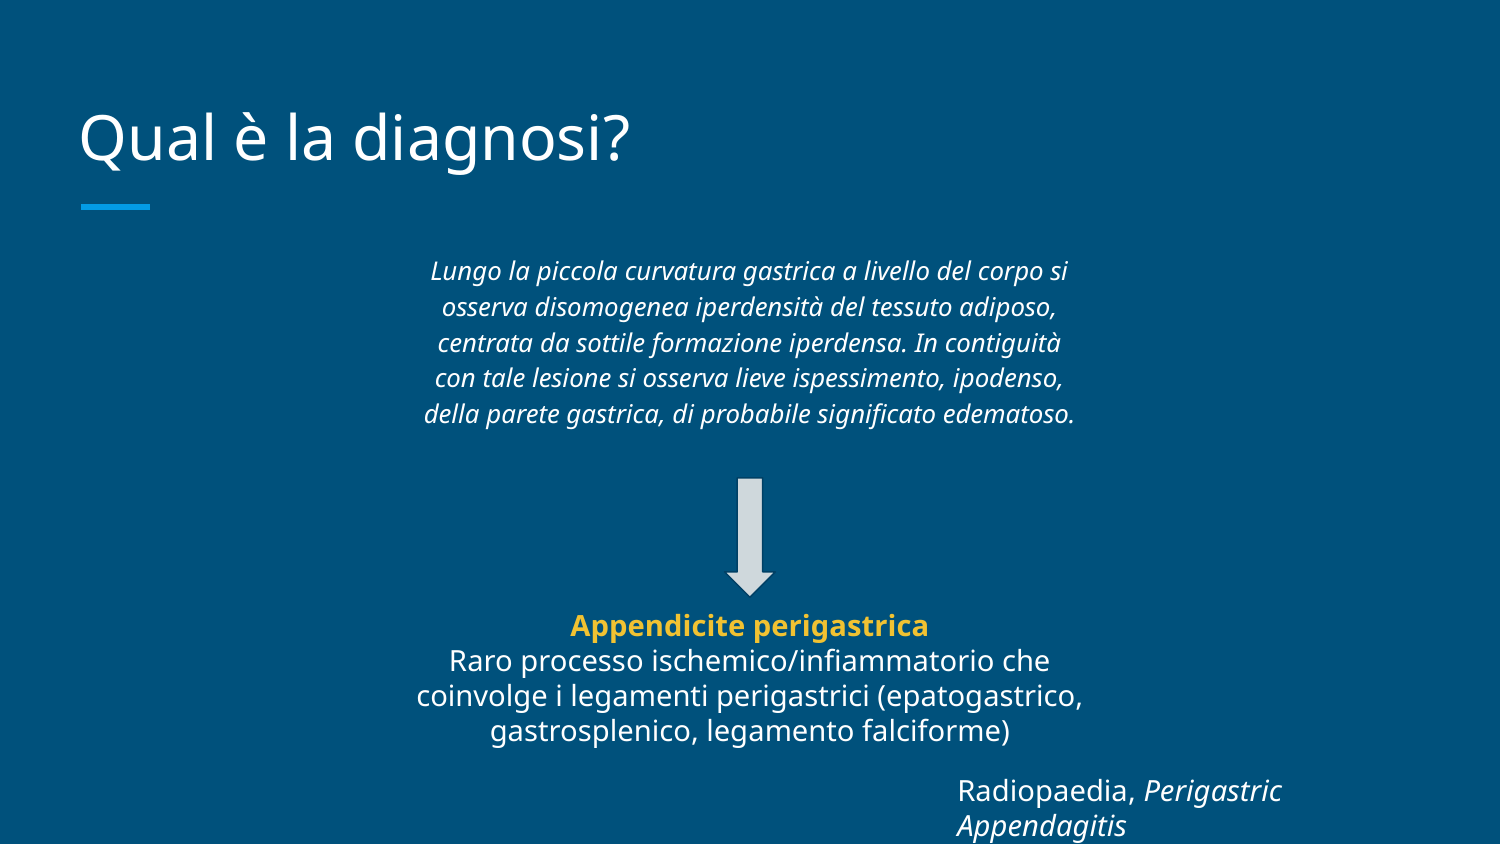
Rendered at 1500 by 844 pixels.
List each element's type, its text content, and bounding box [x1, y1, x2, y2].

text_box Appendicite perigastrica Raro processo ischemico/infiammatorio che coinvolge i legamenti perigastrici (epatogastrico, gastrosplenico, legamento falciforme) [369, 592, 1131, 763]
text_box [724, 477, 776, 598]
list Lungo la piccola curvatura gastrica a livello del corpo si osserva disomogenea iperdensità del tessuto adiposo, centrata da sottile formazione iperdensa. In contiguità con tale lesione si osserva lieve ispessimento, ipodenso, della parete gastrica, di probabile significato edematoso. [406, 235, 1094, 478]
text_box Radiopaedia, Perigastric Appendagitis [942, 757, 1462, 844]
title Qual è la diagnosi? [63, 75, 1437, 188]
